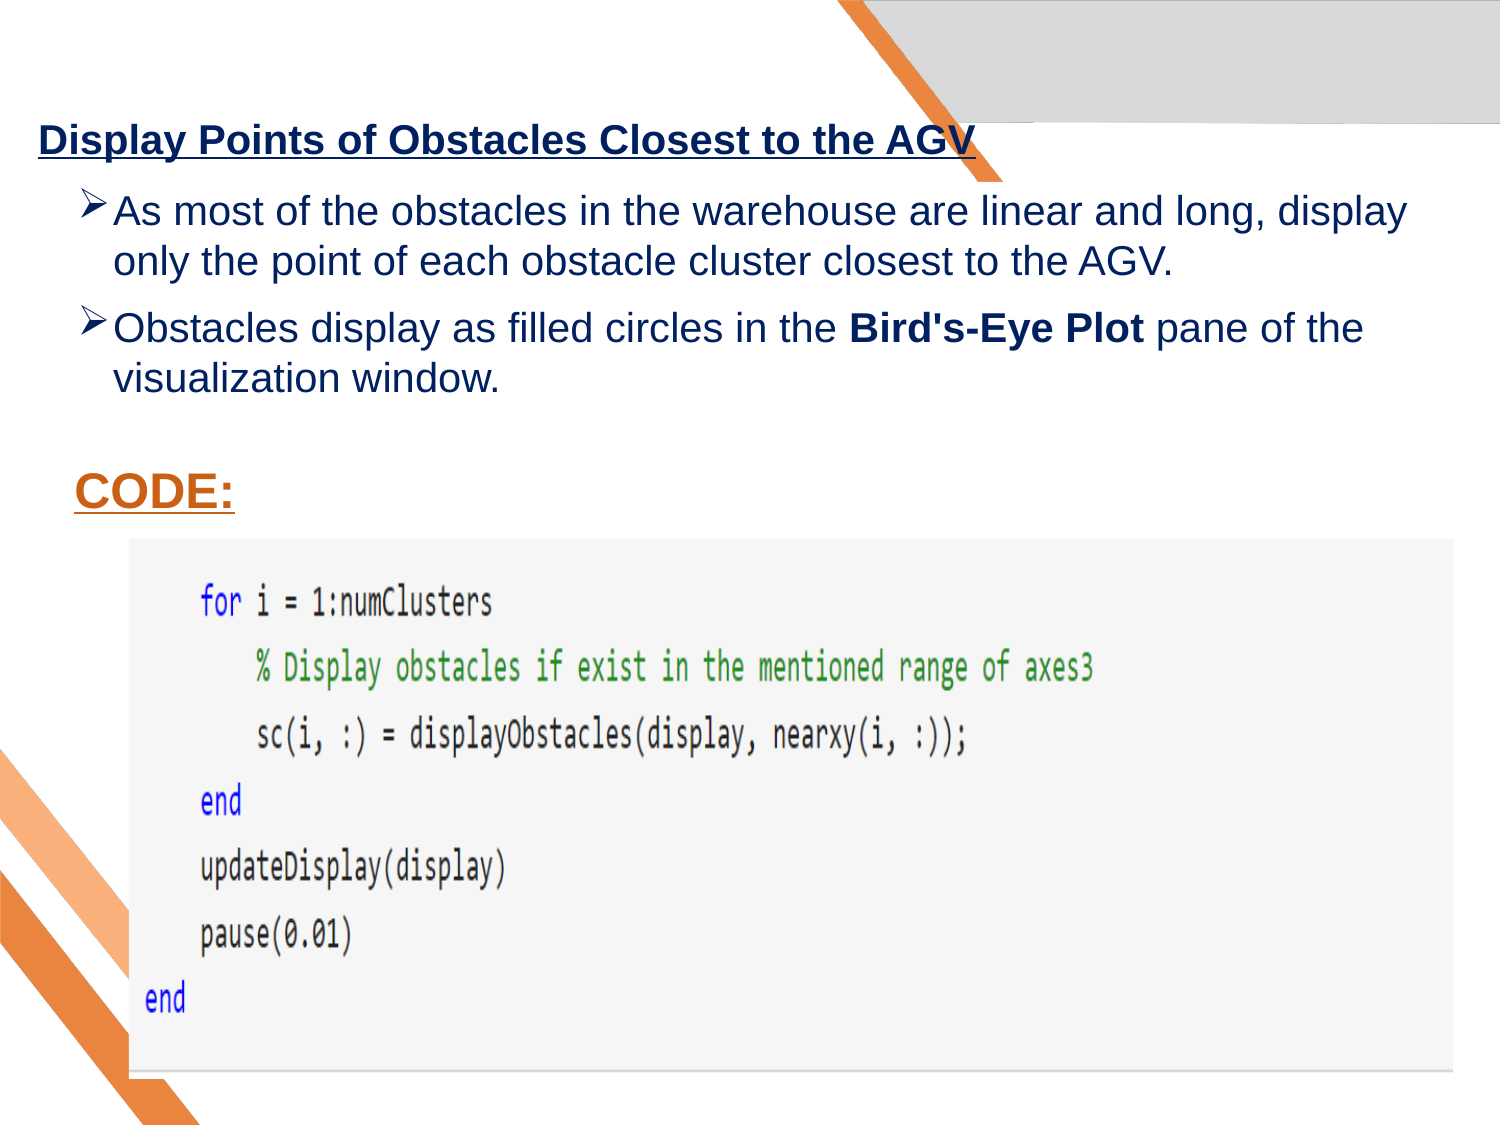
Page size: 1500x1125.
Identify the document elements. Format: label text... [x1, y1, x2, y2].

text_box CODE: [59, 451, 251, 527]
picture [0, 538, 1454, 1125]
picture [837, 0, 1500, 124]
text_box Display Points of Obstacles Closest to the AGV As most of the obstacles in the warehouse are linear and long, display only the point of each obstacle cluster closest to the AGV. Obstacles display as filled circles in the Bird's-Eye Plot pane of the visualization window. [23, 105, 1454, 462]
